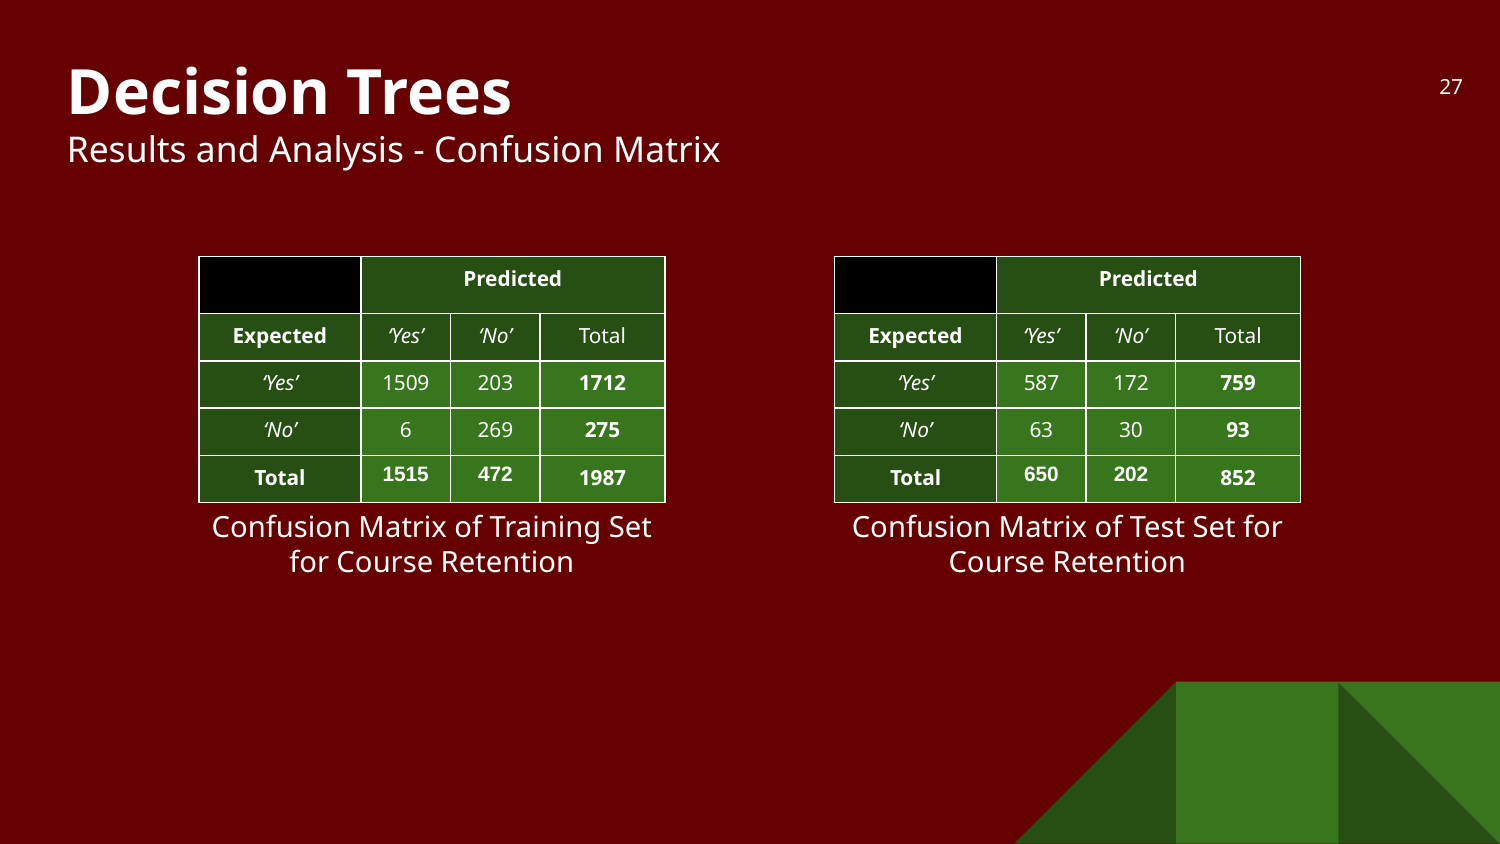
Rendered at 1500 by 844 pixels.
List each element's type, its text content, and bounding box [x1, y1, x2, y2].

table_cell Total [835, 456, 996, 492]
table_cell ‘No’ [835, 409, 996, 455]
table_cell 587 [997, 362, 1085, 407]
table_cell 759 [1176, 362, 1300, 407]
table_cell 172 [1087, 362, 1175, 407]
slide_number ‹#› [1387, 55, 1478, 120]
table_cell Expected [835, 314, 996, 360]
table_cell ‘Yes’ [835, 362, 996, 407]
table_cell 6 [362, 409, 450, 455]
table_header Predicted [997, 257, 1300, 313]
title Decision Trees Results and Analysis - Confusion Matrix [51, 37, 1293, 194]
table_cell Total [541, 314, 664, 360]
table_header [200, 257, 360, 313]
table_cell 472 [451, 456, 539, 492]
table_cell 269 [451, 409, 539, 455]
table_cell Total [1176, 314, 1300, 360]
table_cell 93 [1176, 409, 1300, 455]
table_cell ‘No’ [1087, 314, 1175, 360]
table_cell ‘No’ [200, 409, 360, 455]
text_box Confusion Matrix of Test Set for Course Retention [831, 492, 1304, 588]
table_cell 852 [1176, 456, 1300, 492]
table_cell 63 [997, 409, 1085, 455]
table_cell 1712 [541, 362, 664, 407]
table_cell 275 [541, 409, 664, 455]
table_cell ‘Yes’ [362, 314, 450, 360]
table_cell Total [200, 456, 360, 492]
table_cell 203 [451, 362, 539, 407]
table_cell Expected [200, 314, 360, 360]
table_cell 1509 [362, 362, 450, 407]
table_cell ‘No’ [451, 314, 539, 360]
table_cell ‘Yes’ [200, 362, 360, 407]
table_cell 30 [1087, 409, 1175, 455]
table_cell 1515 [362, 456, 450, 492]
table_cell 202 [1087, 456, 1175, 492]
table_cell 650 [997, 456, 1085, 492]
table_cell ‘Yes’ [997, 314, 1085, 360]
table_header Predicted [362, 257, 664, 313]
text_box Confusion Matrix of Training Set for Course Retention [195, 492, 669, 588]
table_cell 1987 [541, 456, 664, 492]
table_header [835, 257, 996, 313]
